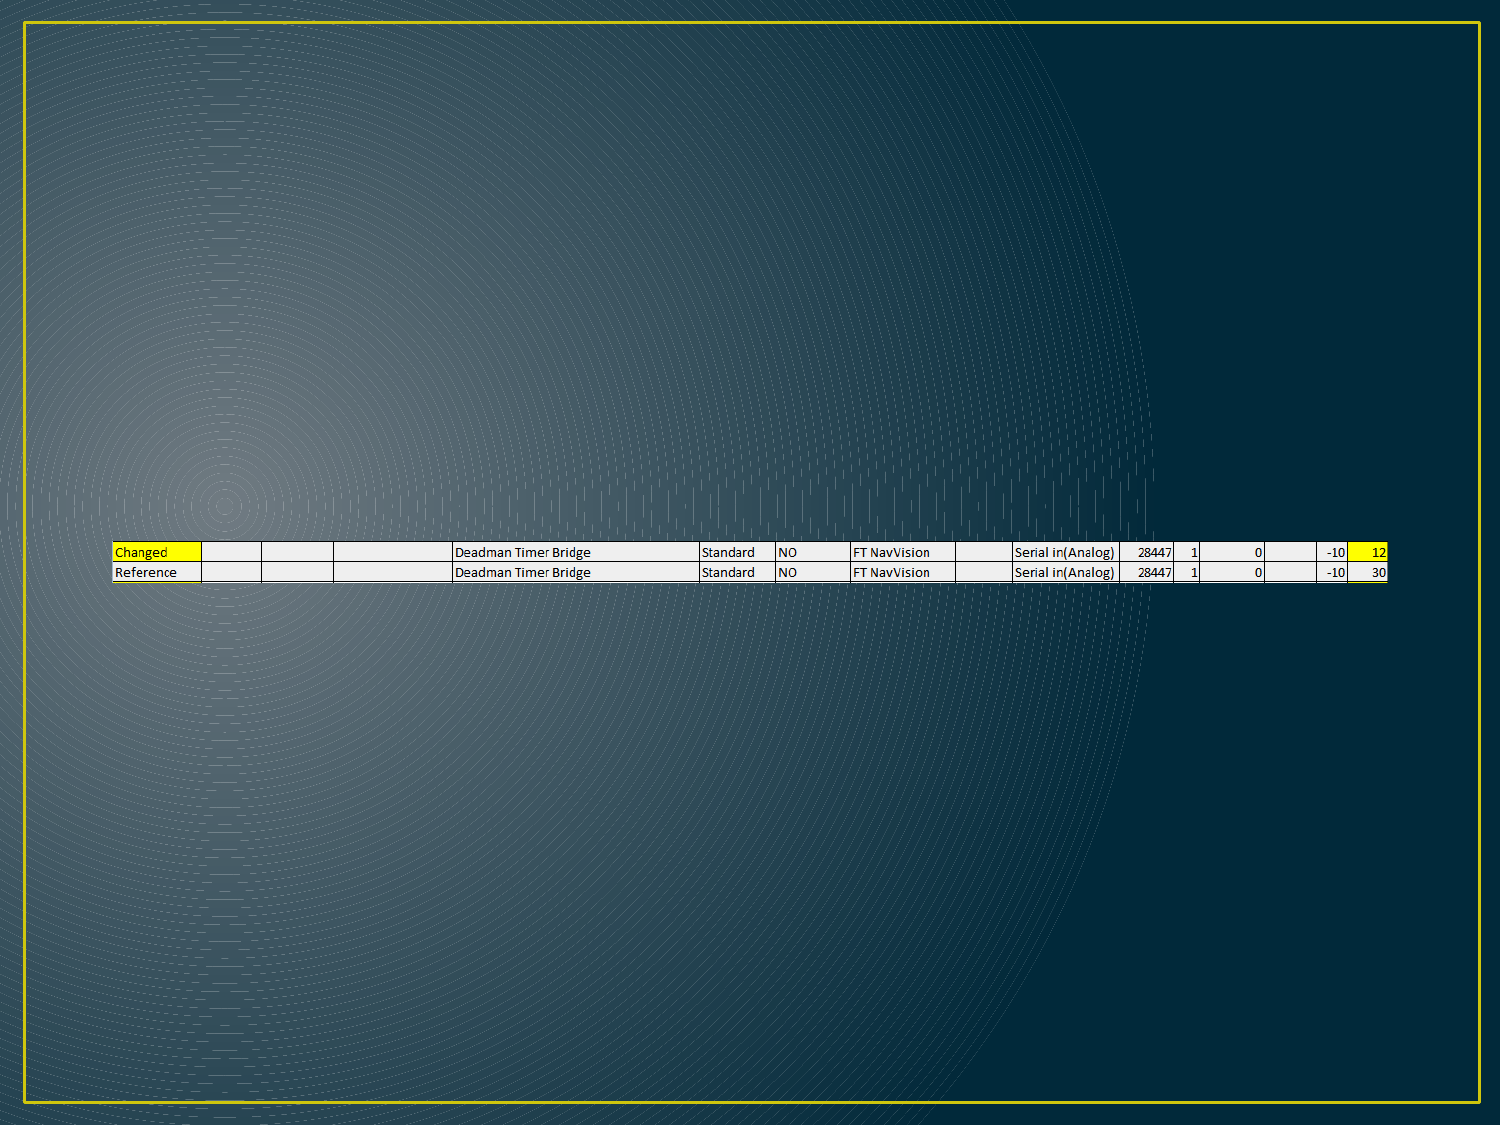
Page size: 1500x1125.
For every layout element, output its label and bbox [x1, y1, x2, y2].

picture [1117, 588, 1124, 597]
picture [112, 535, 1387, 584]
